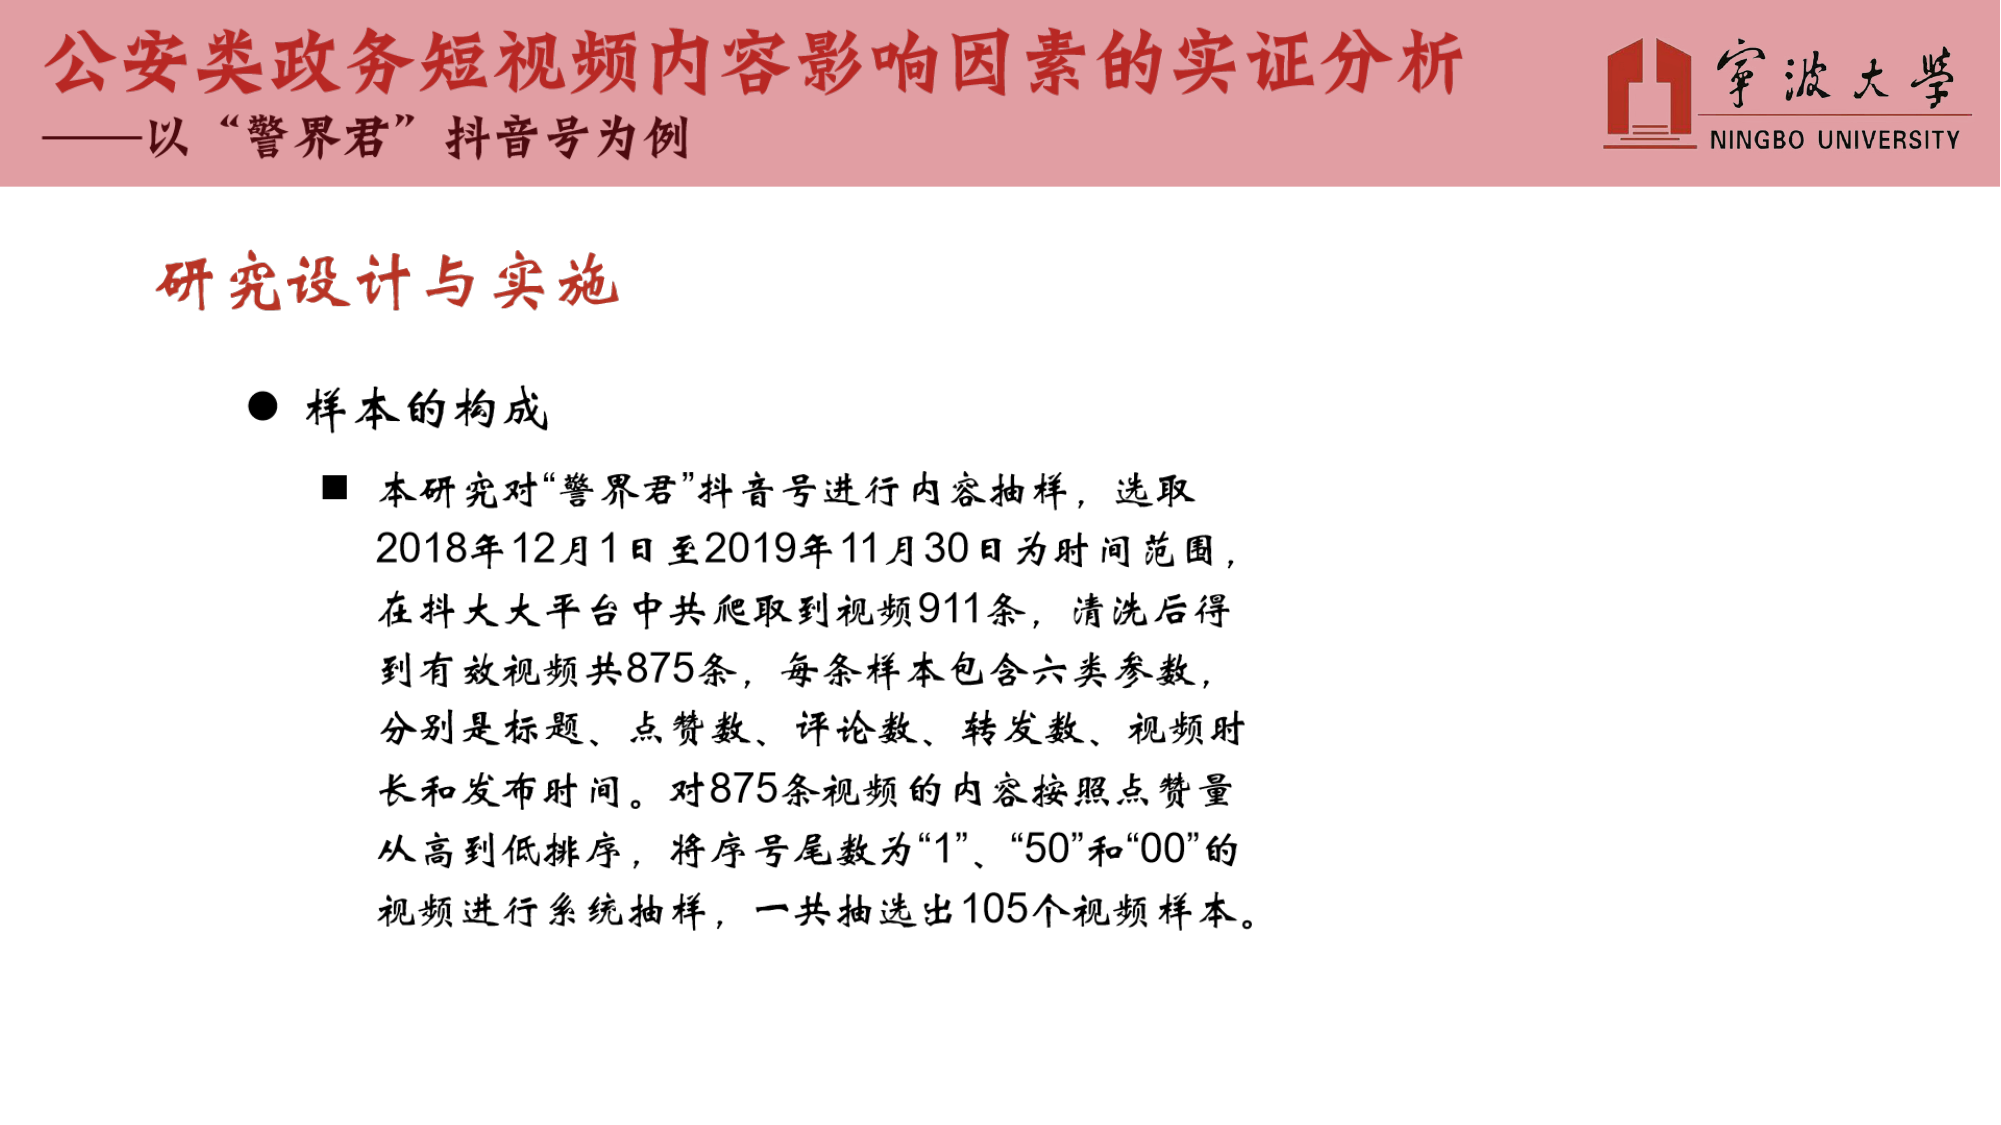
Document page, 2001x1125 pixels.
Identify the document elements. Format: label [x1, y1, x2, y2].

picture [137, 231, 1484, 340]
picture [229, 347, 1279, 1081]
picture [1595, 0, 1975, 200]
